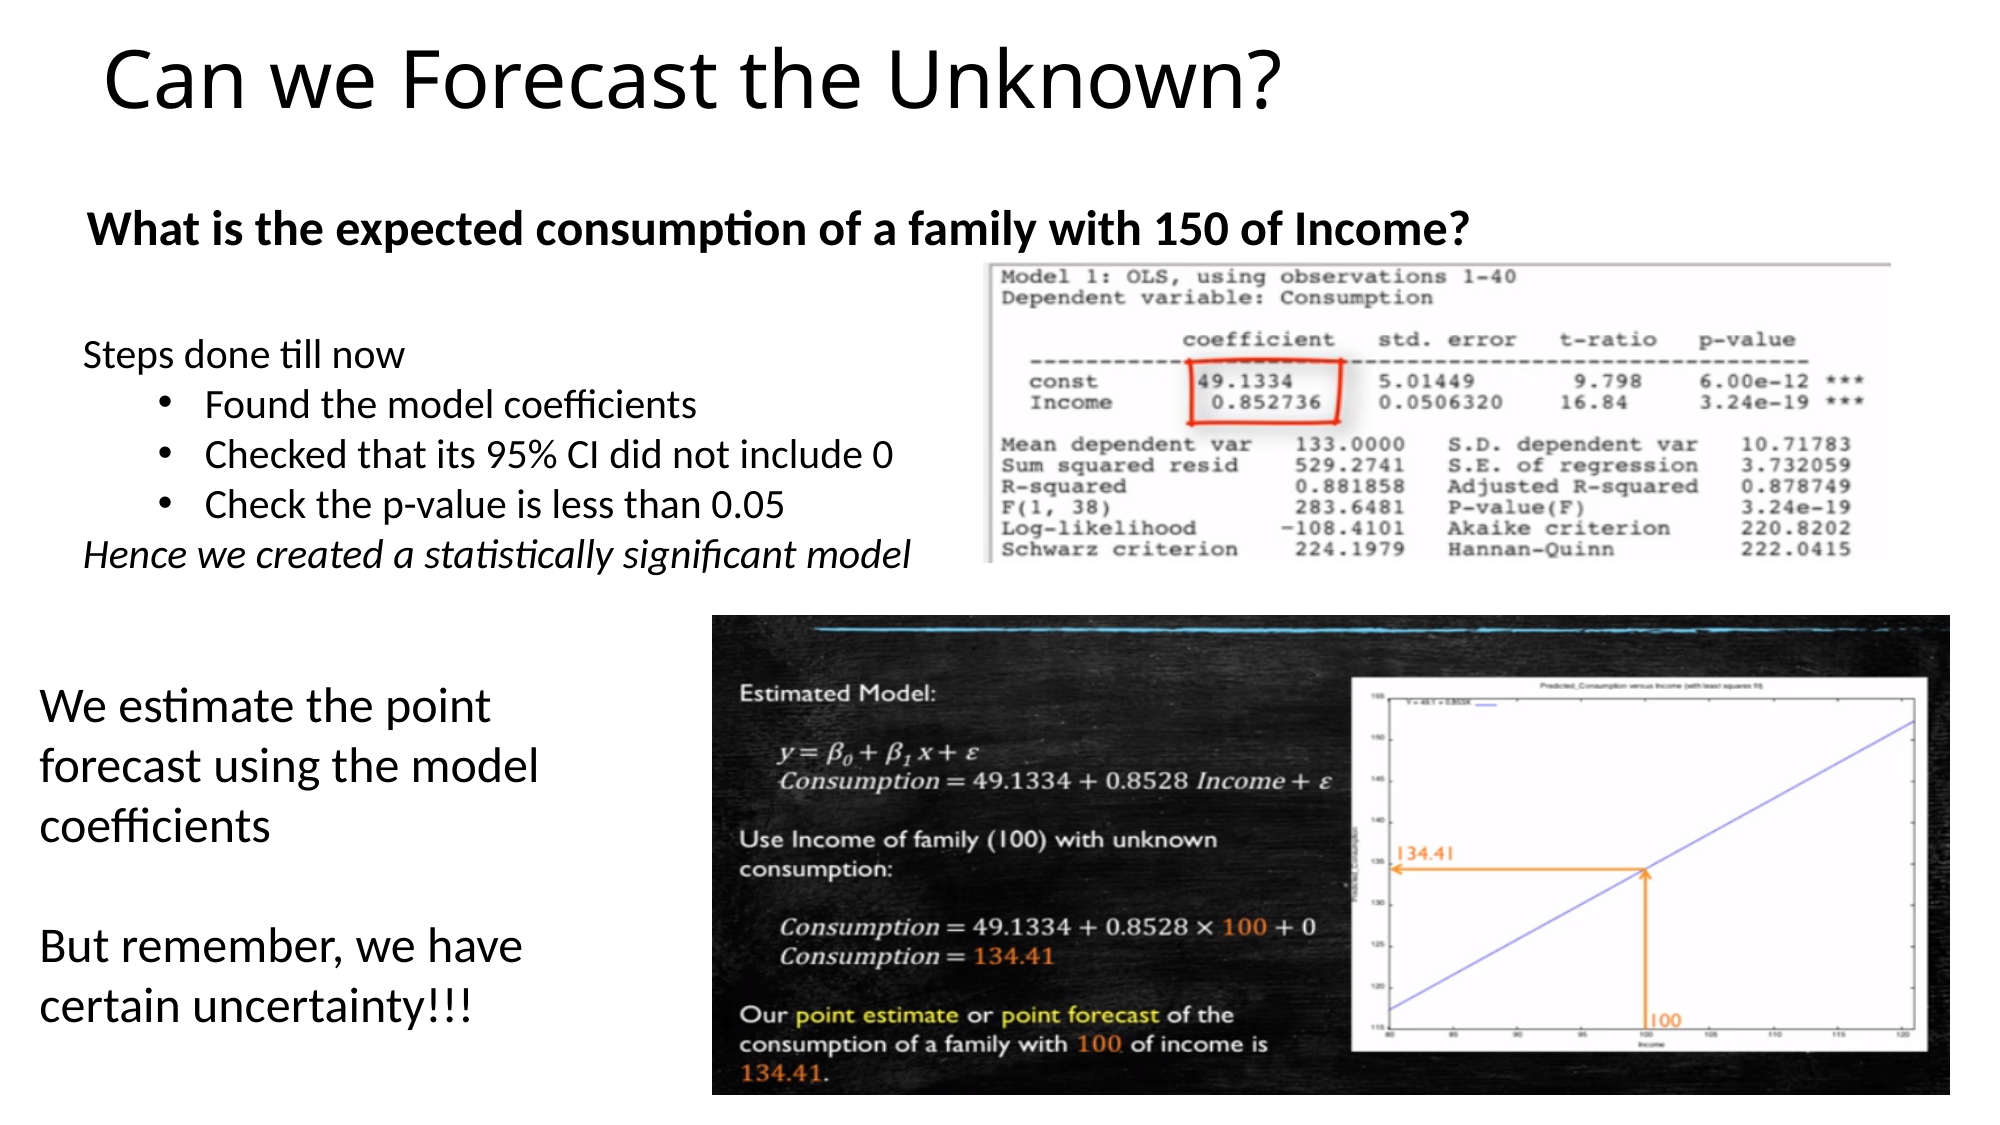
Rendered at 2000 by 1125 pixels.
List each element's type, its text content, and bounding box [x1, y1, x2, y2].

text_box Steps done till now Found the model coefficients Checked that its 95% CI did not include 0 Check the p-value is less than 0.05 Hence we created a statistically significant model [68, 319, 969, 635]
picture [983, 262, 1891, 563]
title Can we Forecast the Unknown? [87, 30, 1812, 134]
text_box We estimate the point forecast using the model coefficients But remember, we have certain uncertainty!!! [24, 665, 671, 1041]
text_box What is the expected consumption of a family with 150 of Income? [71, 188, 1759, 264]
picture [712, 615, 1950, 1095]
